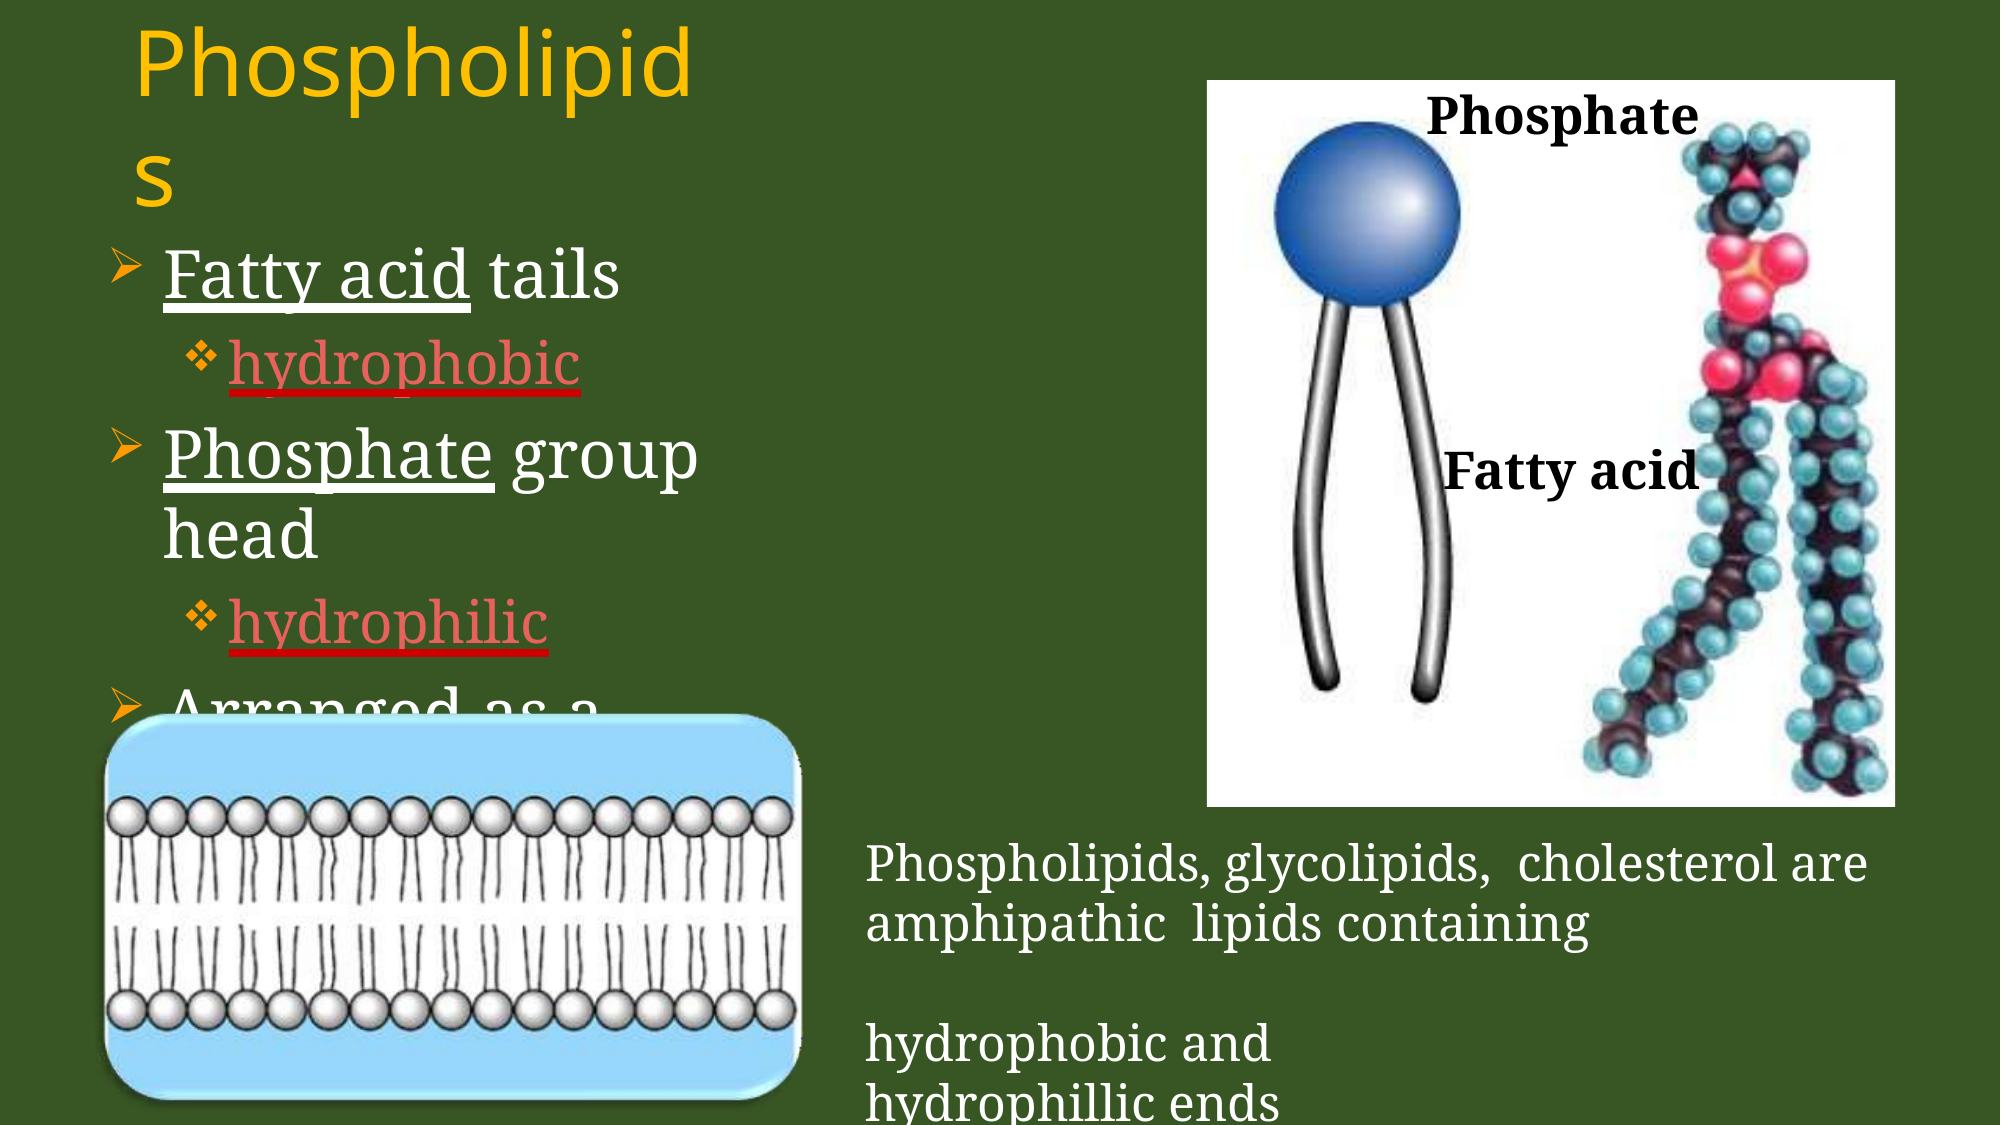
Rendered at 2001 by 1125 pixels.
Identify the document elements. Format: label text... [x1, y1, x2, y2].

text_box Fatty acid tails hydrophobic Phosphate group head hydrophilic Arranged as a bilayer [104, 212, 824, 832]
text_box Fatty acid [1441, 435, 1707, 500]
text_box hydrophobic and hydrophillic ends [863, 1009, 1533, 1125]
title Phospholipids [129, 2, 721, 212]
text_box [1206, 80, 1896, 807]
text_box Phosphate [1424, 80, 1711, 145]
text_box Phospholipids, glycolipids, cholesterol are amphipathic lipids containing [863, 829, 1931, 952]
text_box [85, 703, 814, 1121]
